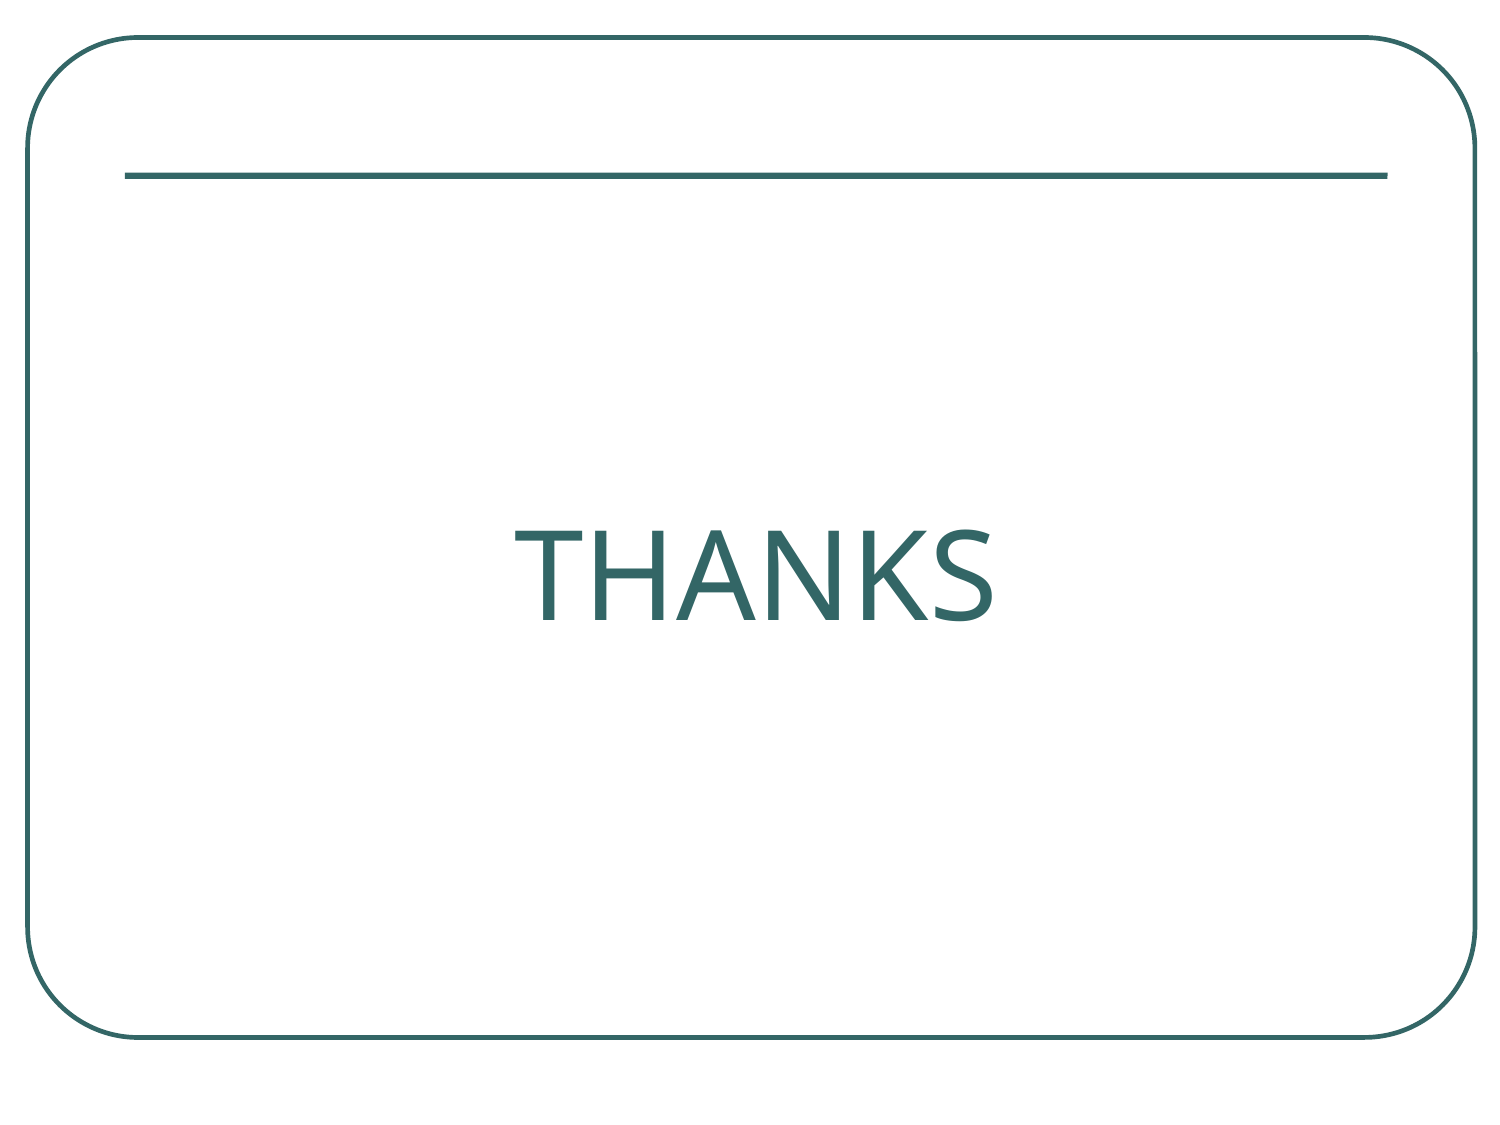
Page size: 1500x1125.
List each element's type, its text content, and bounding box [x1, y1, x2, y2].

list THANKS [124, 312, 1388, 976]
